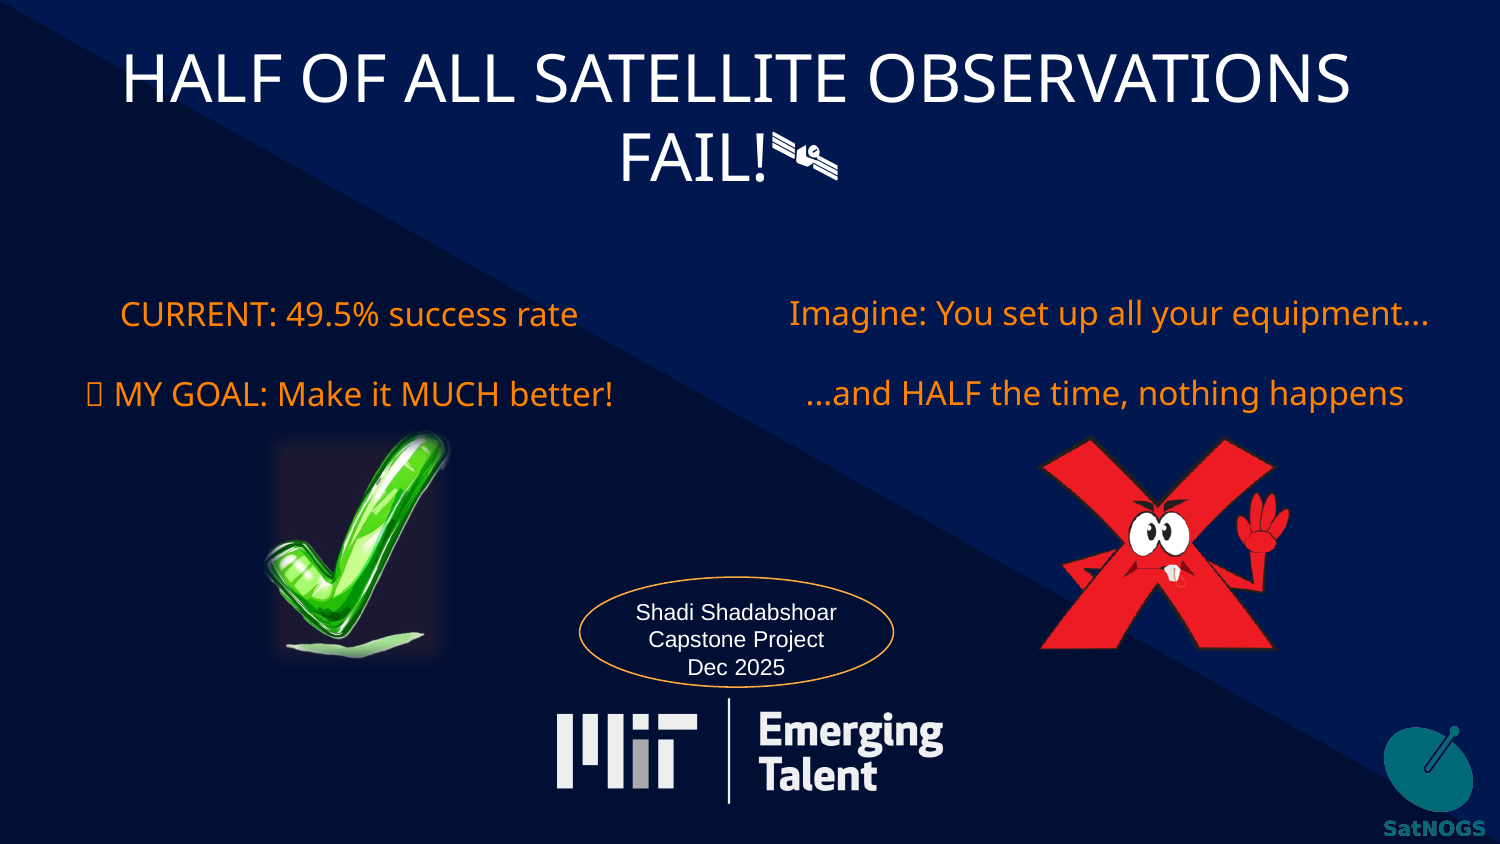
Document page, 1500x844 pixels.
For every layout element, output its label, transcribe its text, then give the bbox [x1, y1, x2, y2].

subtitle CURRENT: 49.5% success rate 🎯 MY GOAL: Make it MUCH better! [28, 278, 653, 451]
picture [1383, 726, 1485, 837]
text_box Shadi Shadabshoar Capstone Project Dec 2025 [540, 590, 933, 688]
picture [255, 421, 459, 676]
text_box Imagine: You set up all your equipment... ...and HALF the time, nothing happens [737, 250, 1464, 420]
picture [556, 698, 943, 804]
title HALF OF ALL SATELLITE OBSERVATIONS FAIL!🛰️ [11, 24, 1448, 211]
picture [1010, 404, 1299, 693]
text_box [635, 577, 838, 590]
